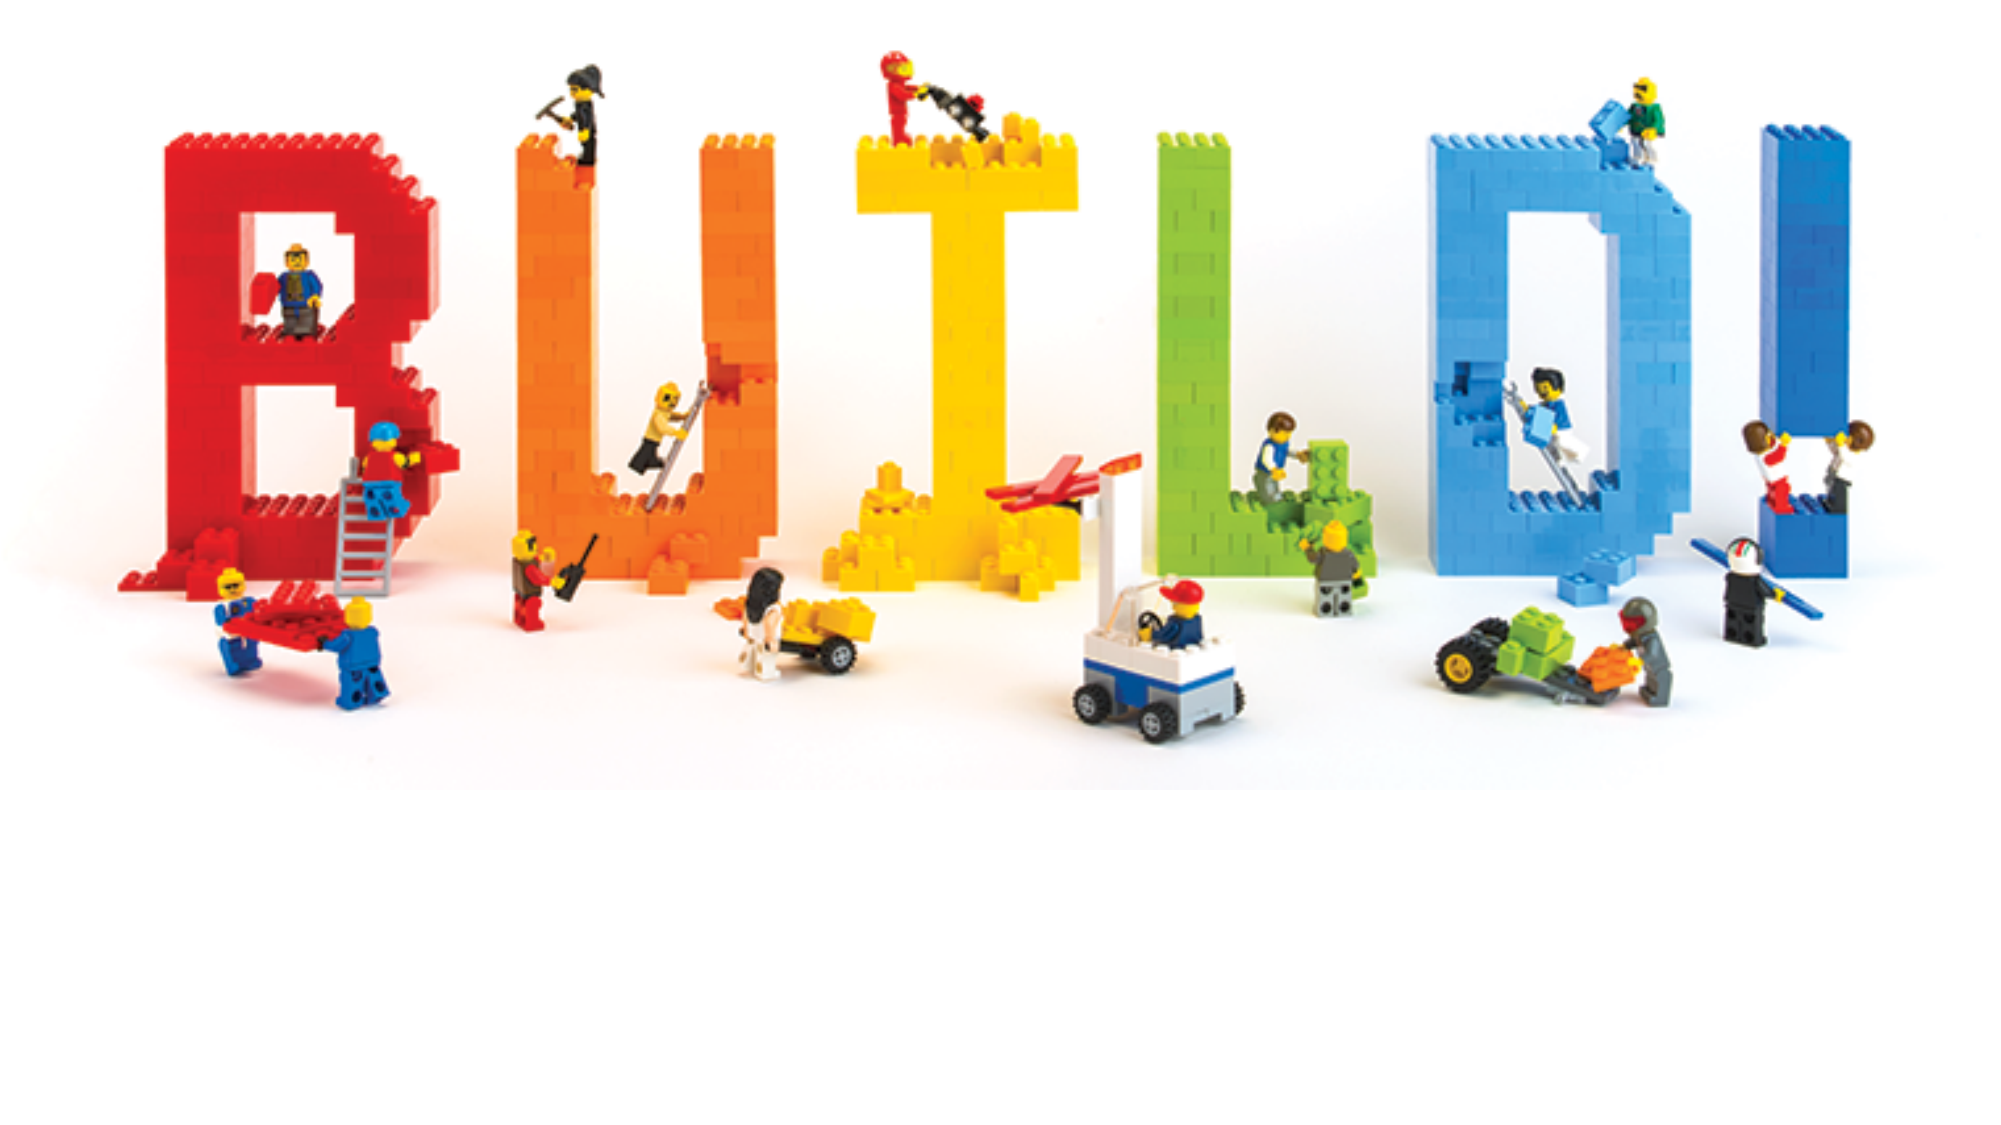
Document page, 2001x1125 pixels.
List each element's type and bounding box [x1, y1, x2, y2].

picture [0, 0, 2000, 790]
